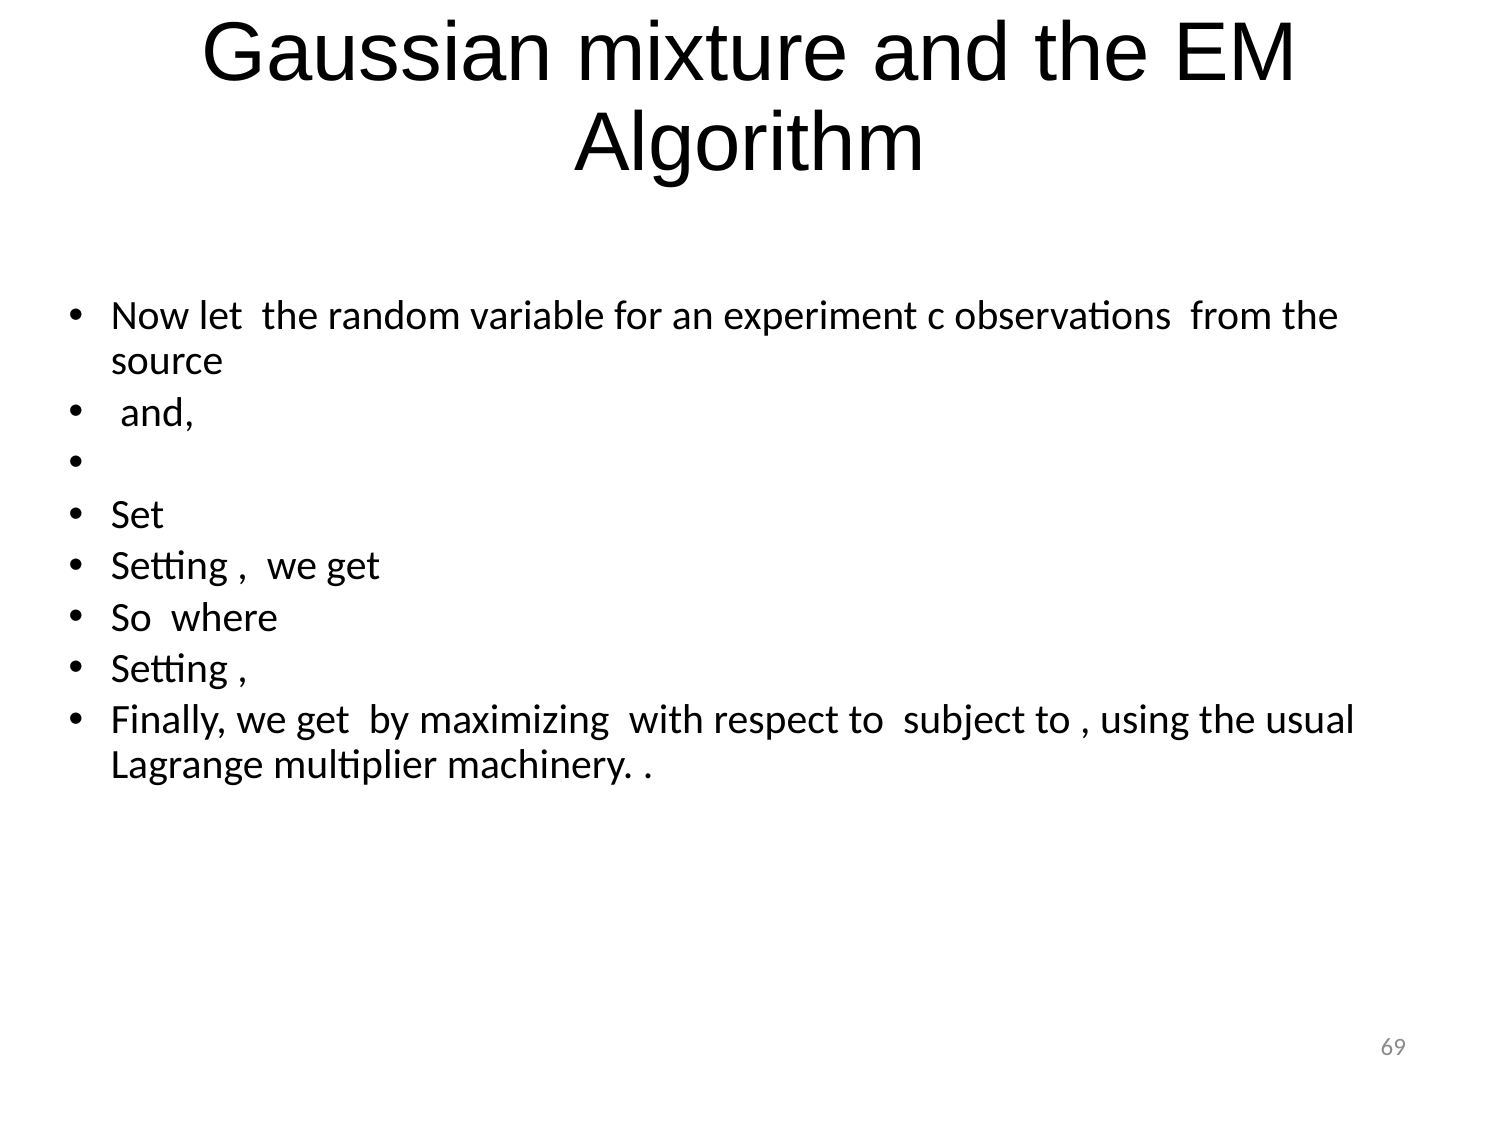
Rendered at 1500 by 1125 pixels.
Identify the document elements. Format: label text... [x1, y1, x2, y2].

slide_number 69 [1158, 1023, 1422, 1069]
title Gaussian mixture and the EM Algorithm [26, 44, 1474, 152]
